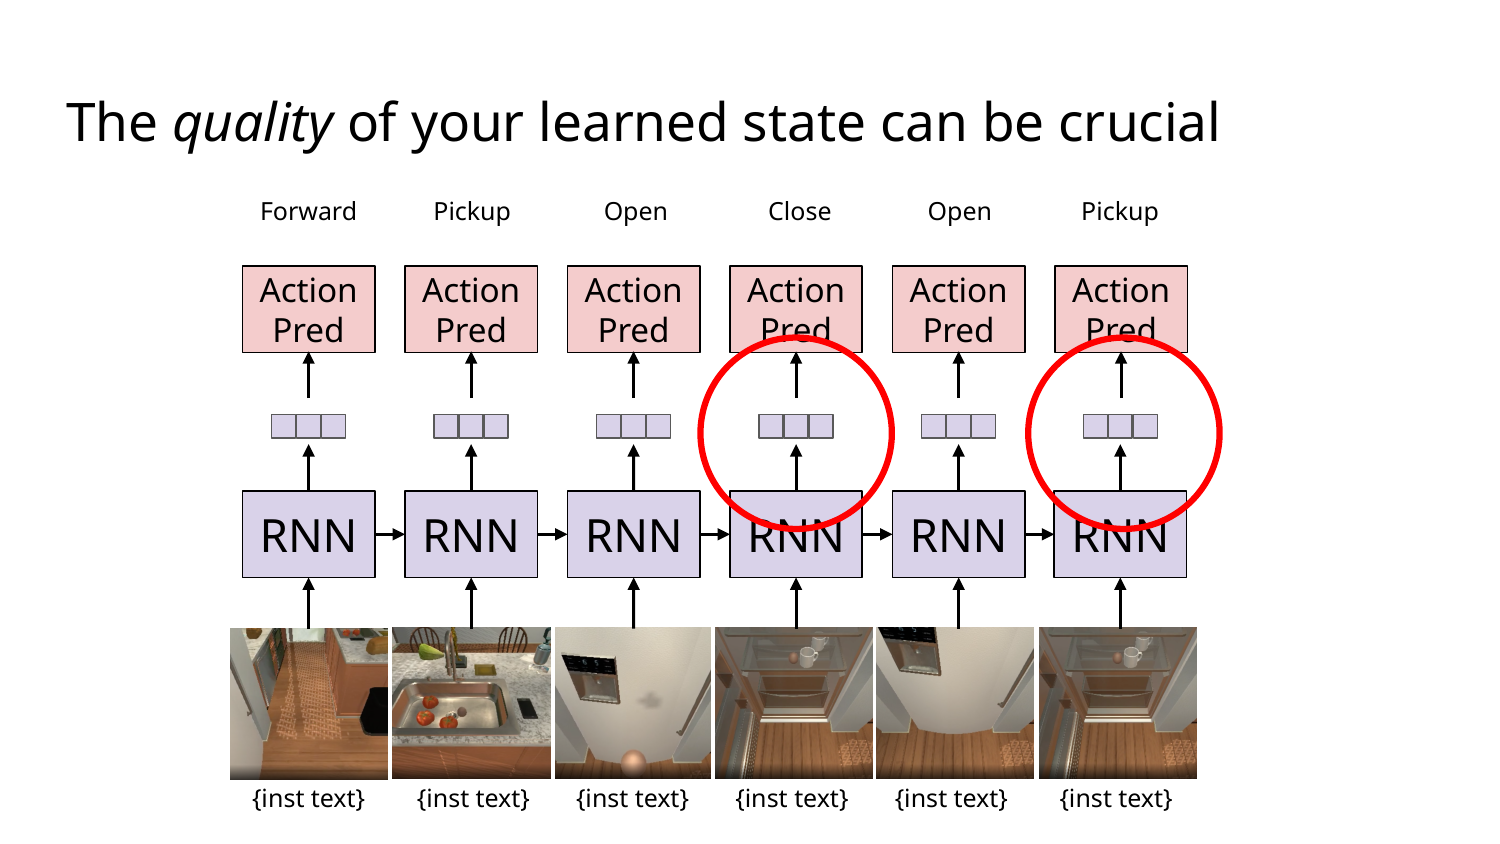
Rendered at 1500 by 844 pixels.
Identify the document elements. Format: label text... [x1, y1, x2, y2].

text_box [229, 265, 373, 829]
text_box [700, 337, 1220, 530]
title The quality of your learned state can be crucial [51, 72, 1449, 167]
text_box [396, 179, 1197, 242]
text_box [374, 265, 1197, 829]
text_box Forward [232, 180, 385, 241]
